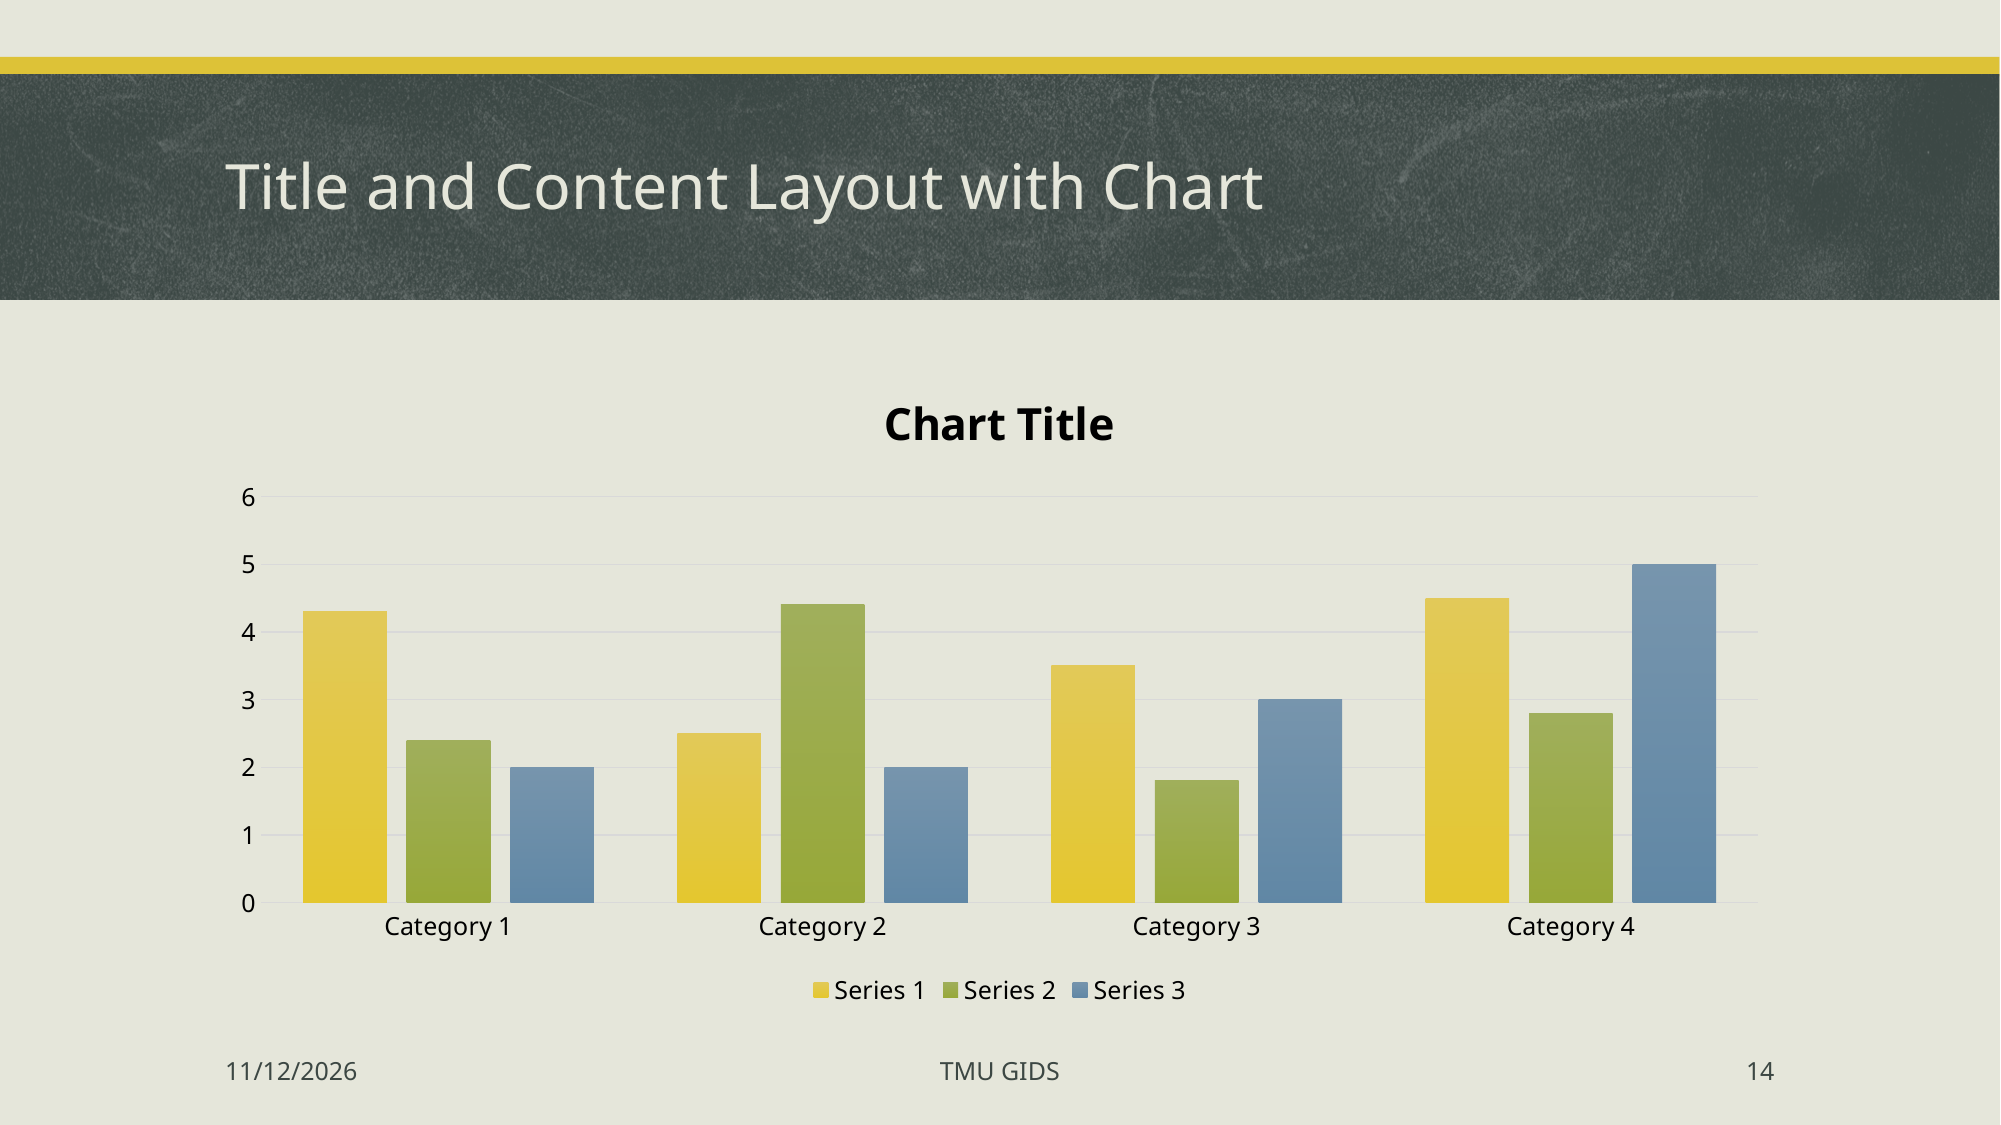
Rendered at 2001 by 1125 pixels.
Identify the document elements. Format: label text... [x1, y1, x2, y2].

picture [0, 74, 2000, 300]
slide_number 14 [1466, 1042, 1790, 1103]
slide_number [210, 1042, 533, 1103]
title Title and Content Layout with Chart [210, 76, 1790, 300]
footer TMU GIDS [533, 1042, 1466, 1103]
chart [209, 359, 1790, 1014]
